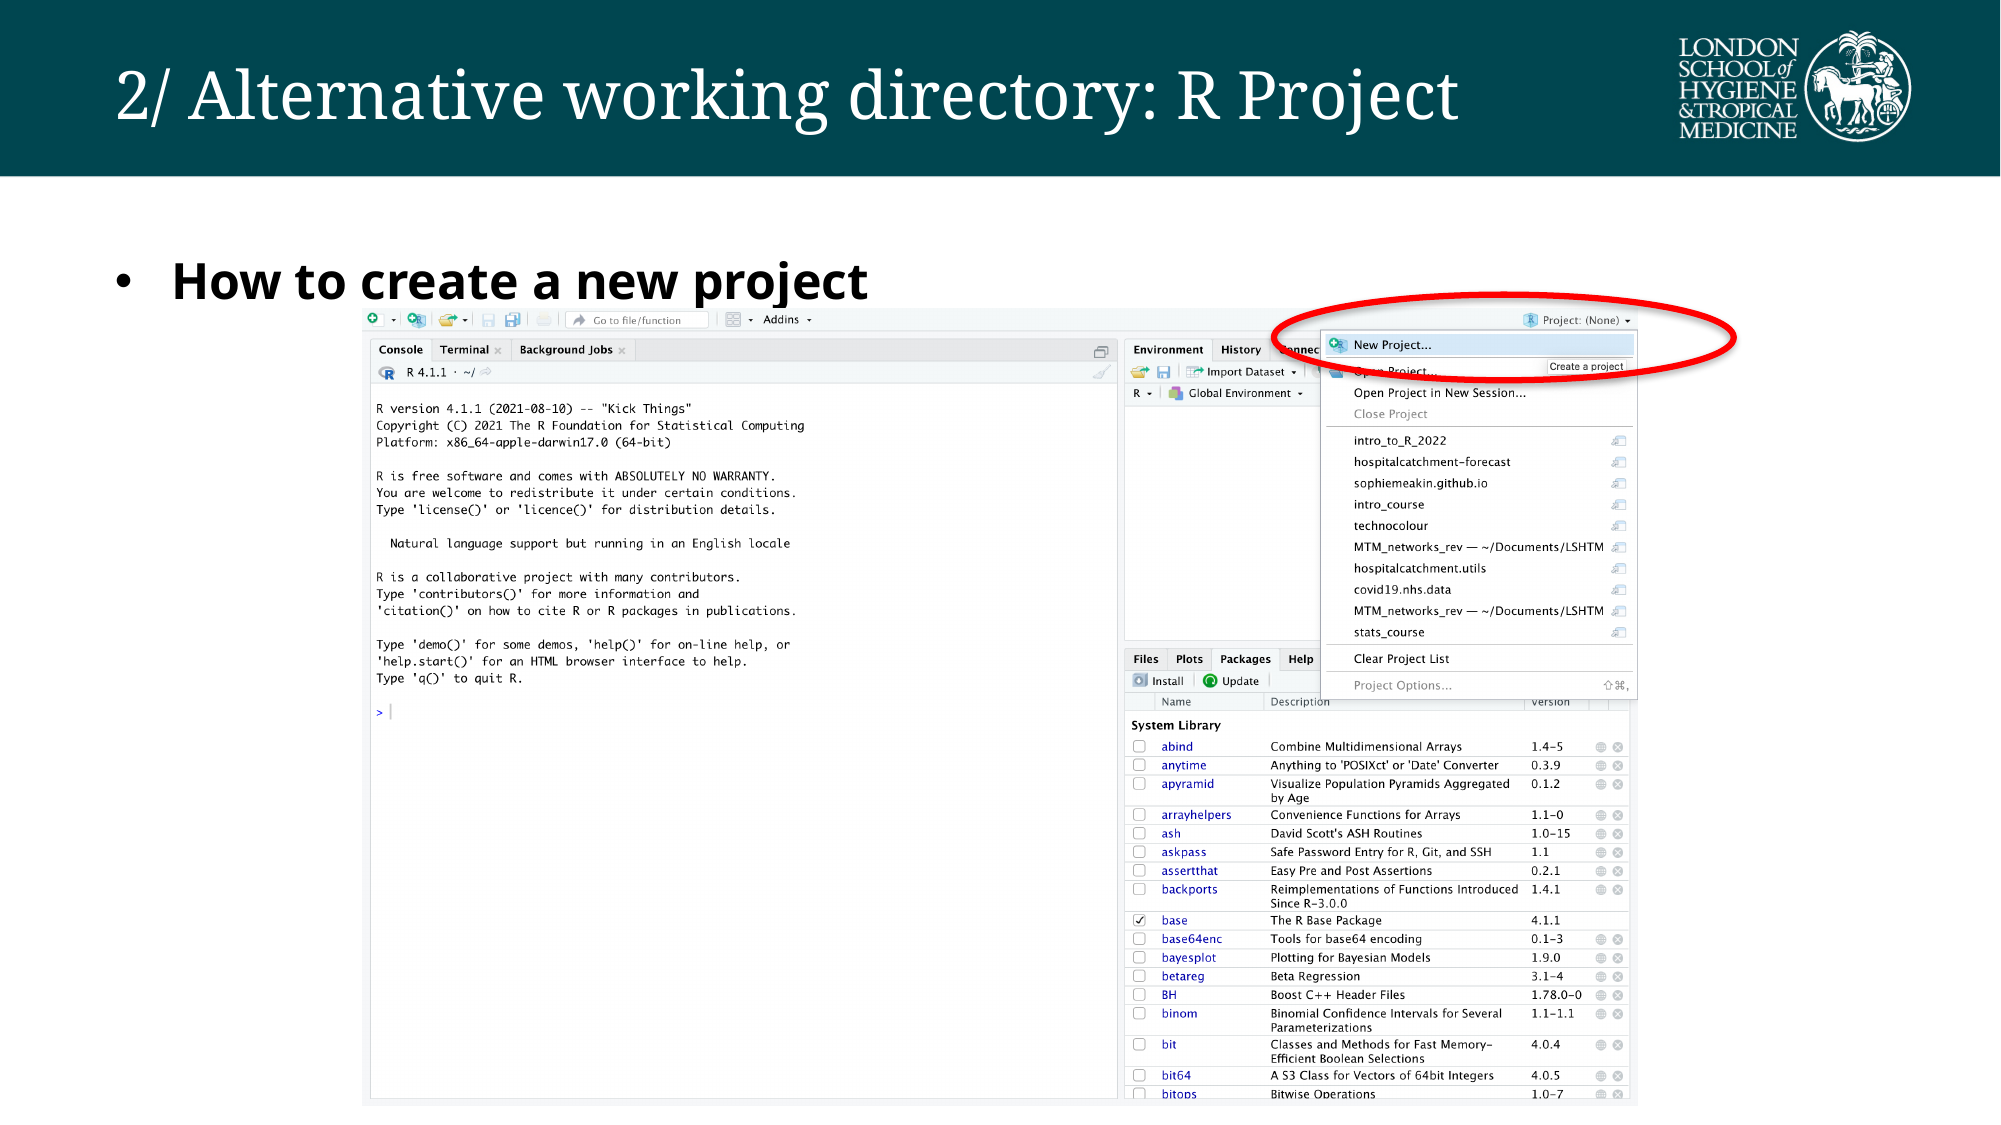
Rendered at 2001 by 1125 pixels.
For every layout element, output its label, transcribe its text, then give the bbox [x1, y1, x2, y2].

list How to create a new project [99, 242, 1900, 1034]
title 2/ Alternative working directory: R Project [99, 45, 1656, 148]
picture [0, 0, 2001, 1125]
text_box [1337, 293, 1735, 373]
